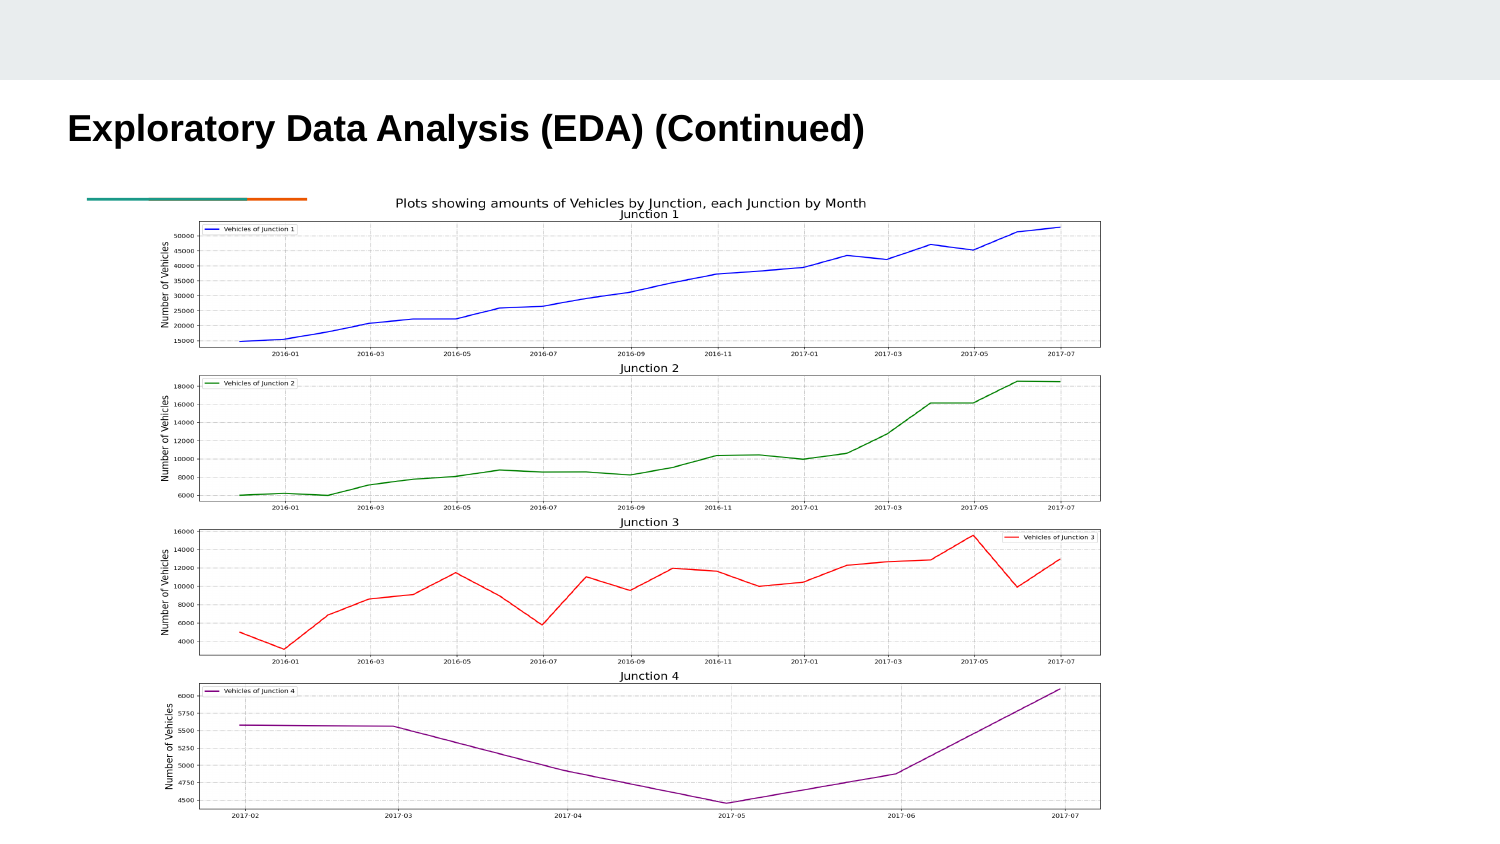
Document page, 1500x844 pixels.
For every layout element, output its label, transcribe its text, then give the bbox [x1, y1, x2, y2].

picture [156, 194, 1105, 824]
title Exploratory Data Analysis (EDA) (Continued) [52, 88, 1432, 260]
